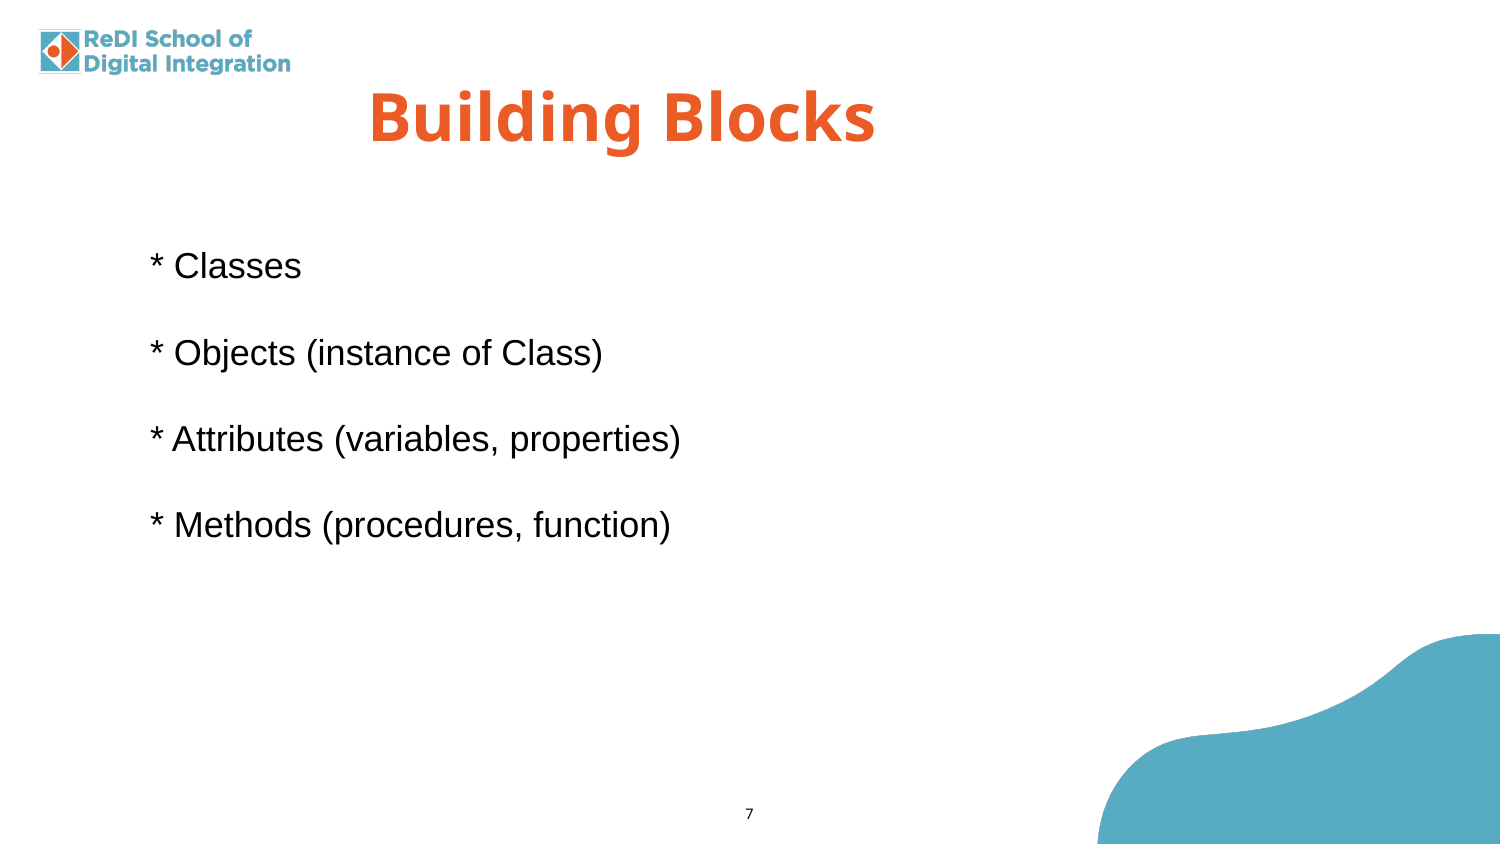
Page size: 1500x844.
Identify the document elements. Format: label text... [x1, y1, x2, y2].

slide_number 7 [738, 332, 761, 829]
picture [1097, 634, 1500, 844]
list * Classes * Objects (instance of Class) * Attributes (variables, properties) * Methods (procedures, function) [146, 196, 896, 551]
text_box Building Blocks [361, 69, 1242, 161]
picture [38, 27, 291, 75]
